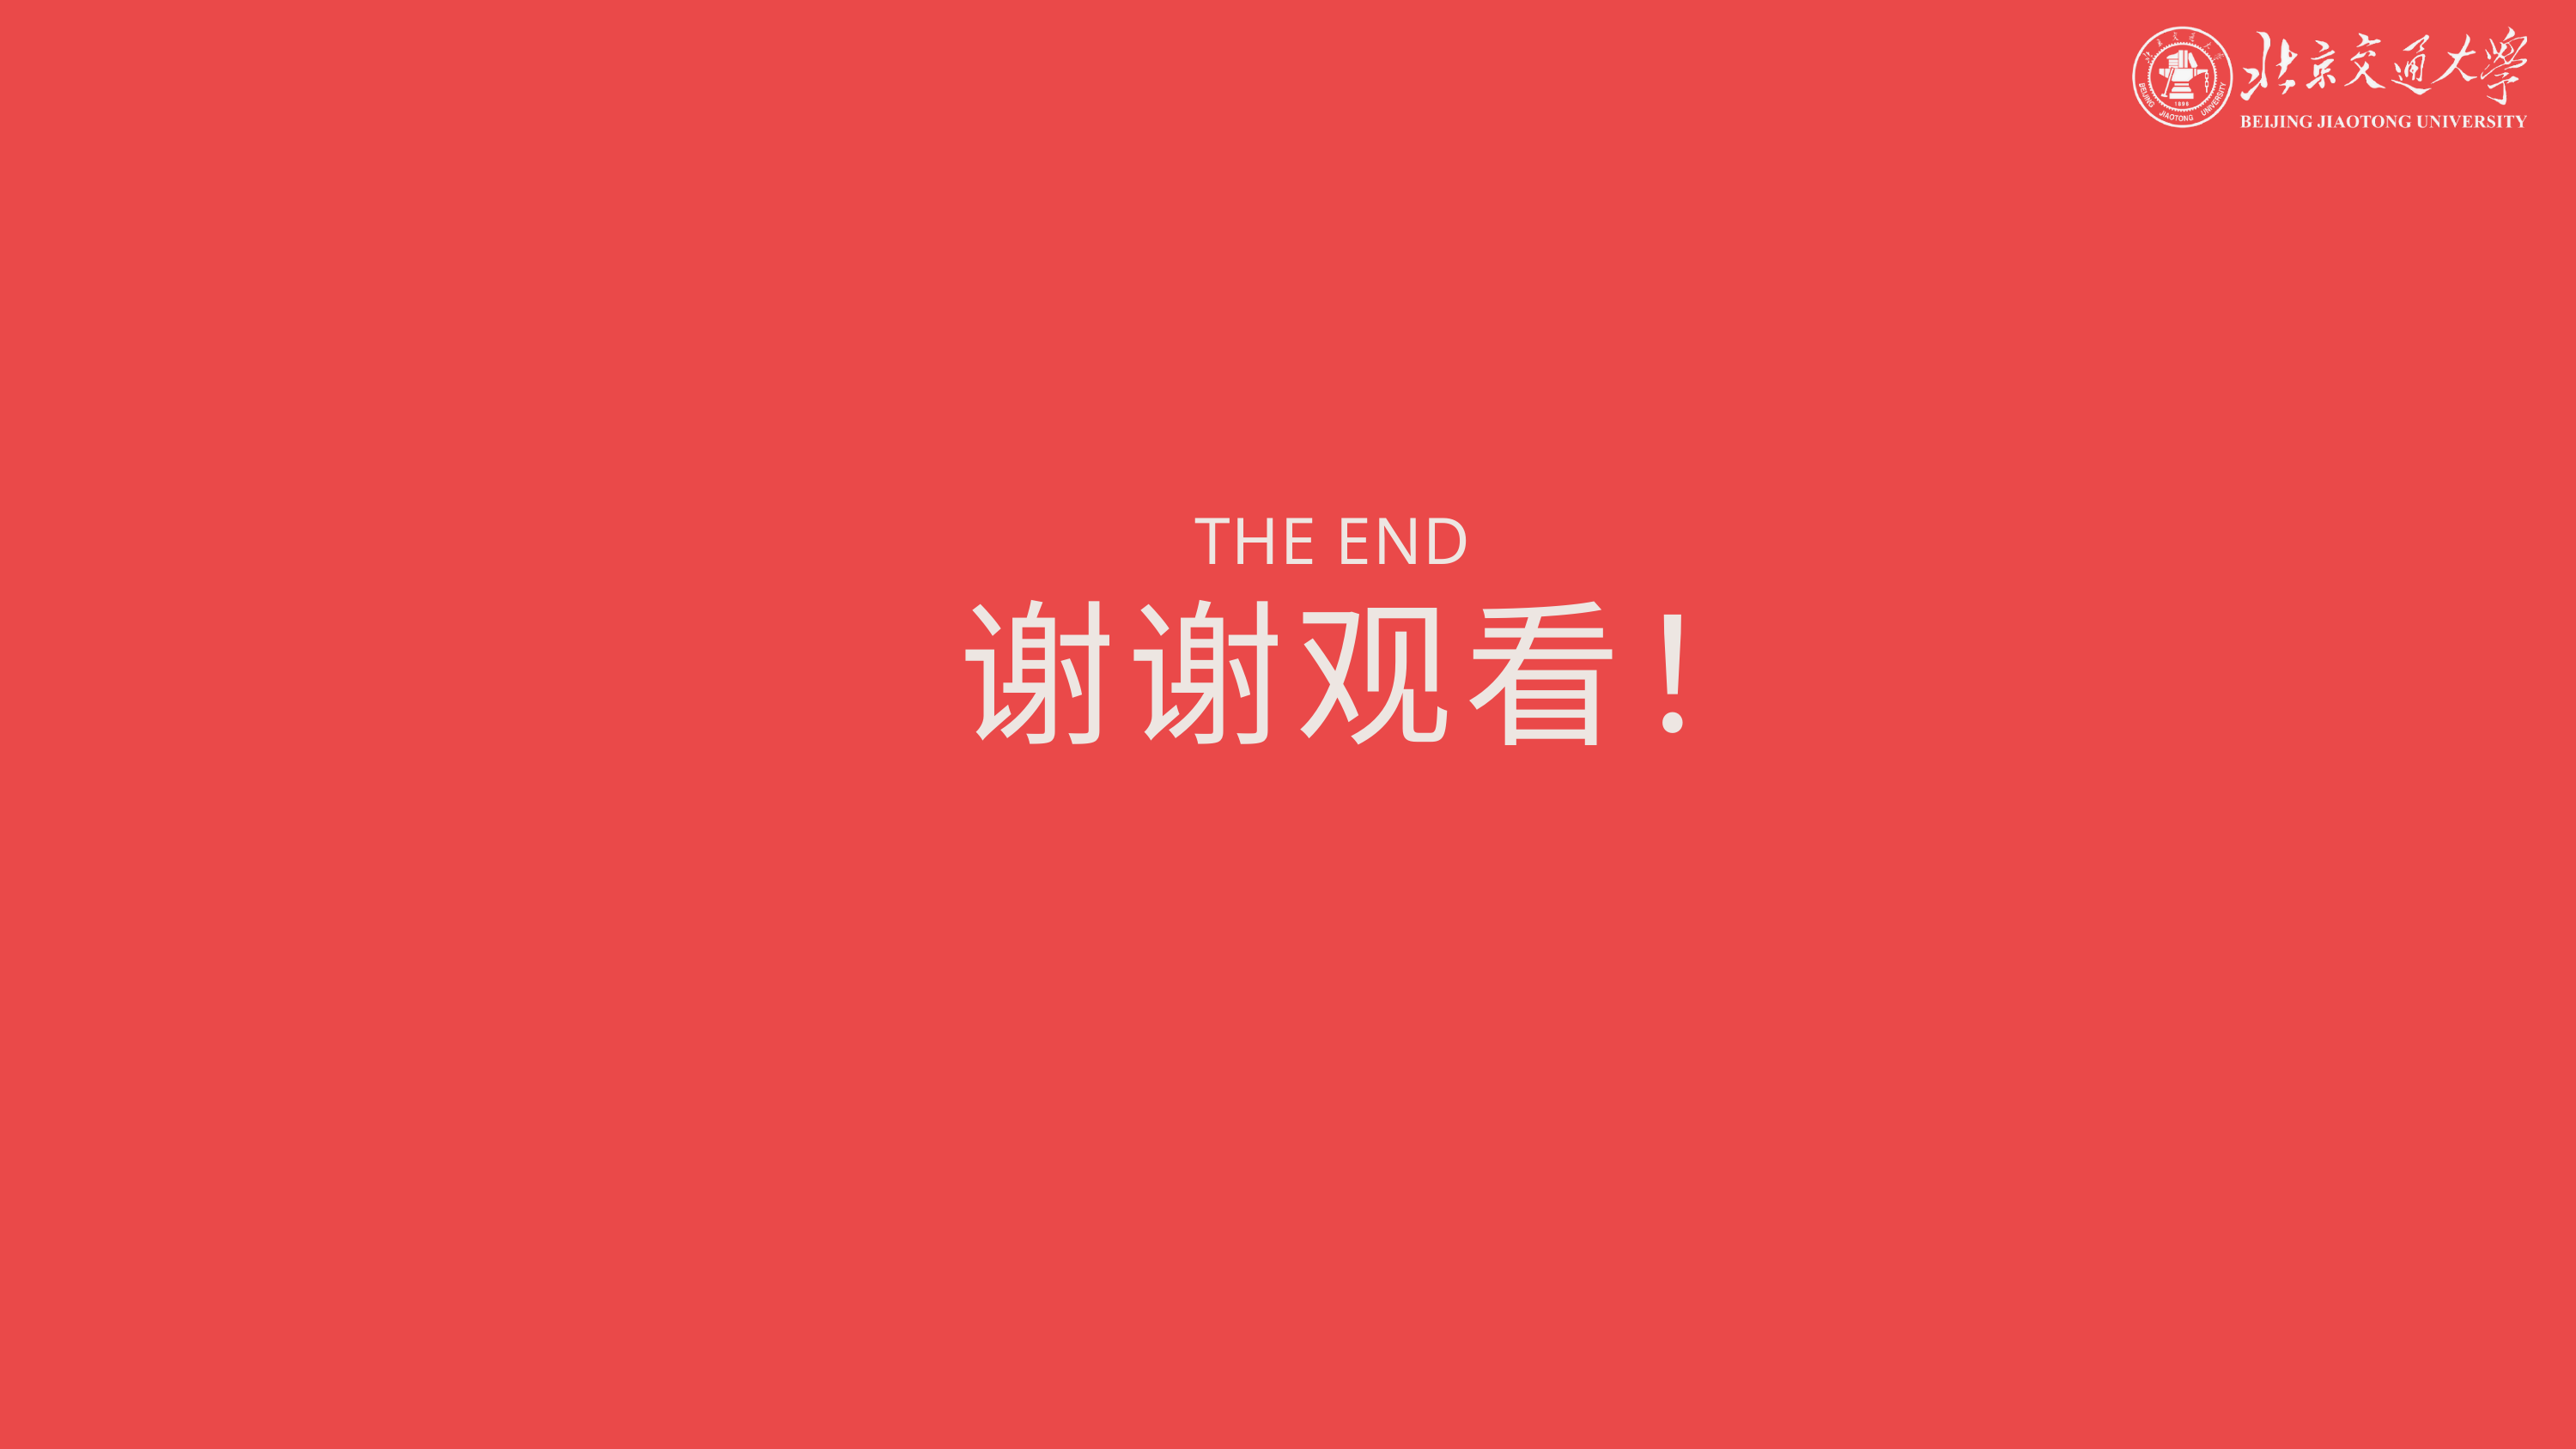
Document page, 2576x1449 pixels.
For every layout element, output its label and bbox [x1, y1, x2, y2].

text_box [483, 506, 2213, 766]
picture [2083, 0, 2576, 164]
